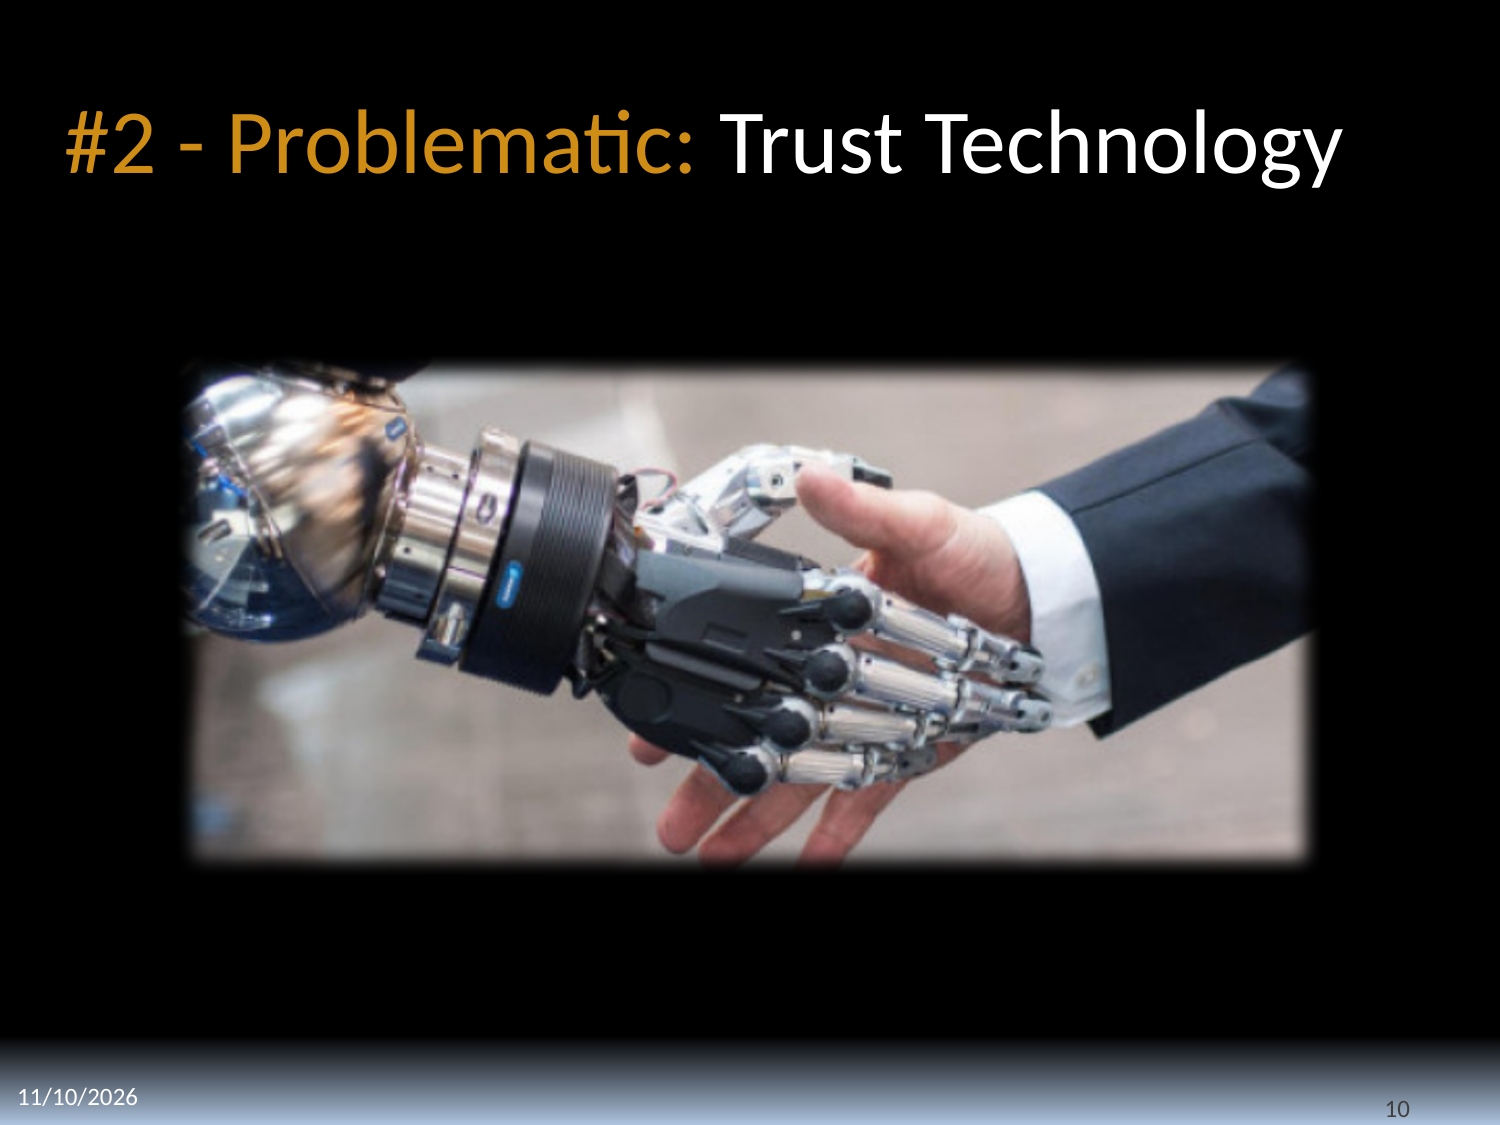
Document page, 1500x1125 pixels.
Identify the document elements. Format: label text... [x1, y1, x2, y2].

picture [176, 353, 1324, 876]
slide_number 10 [1074, 1077, 1425, 1125]
text_box #2 - Problematic: Trust Technology [49, 74, 1463, 200]
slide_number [2, 1065, 353, 1125]
